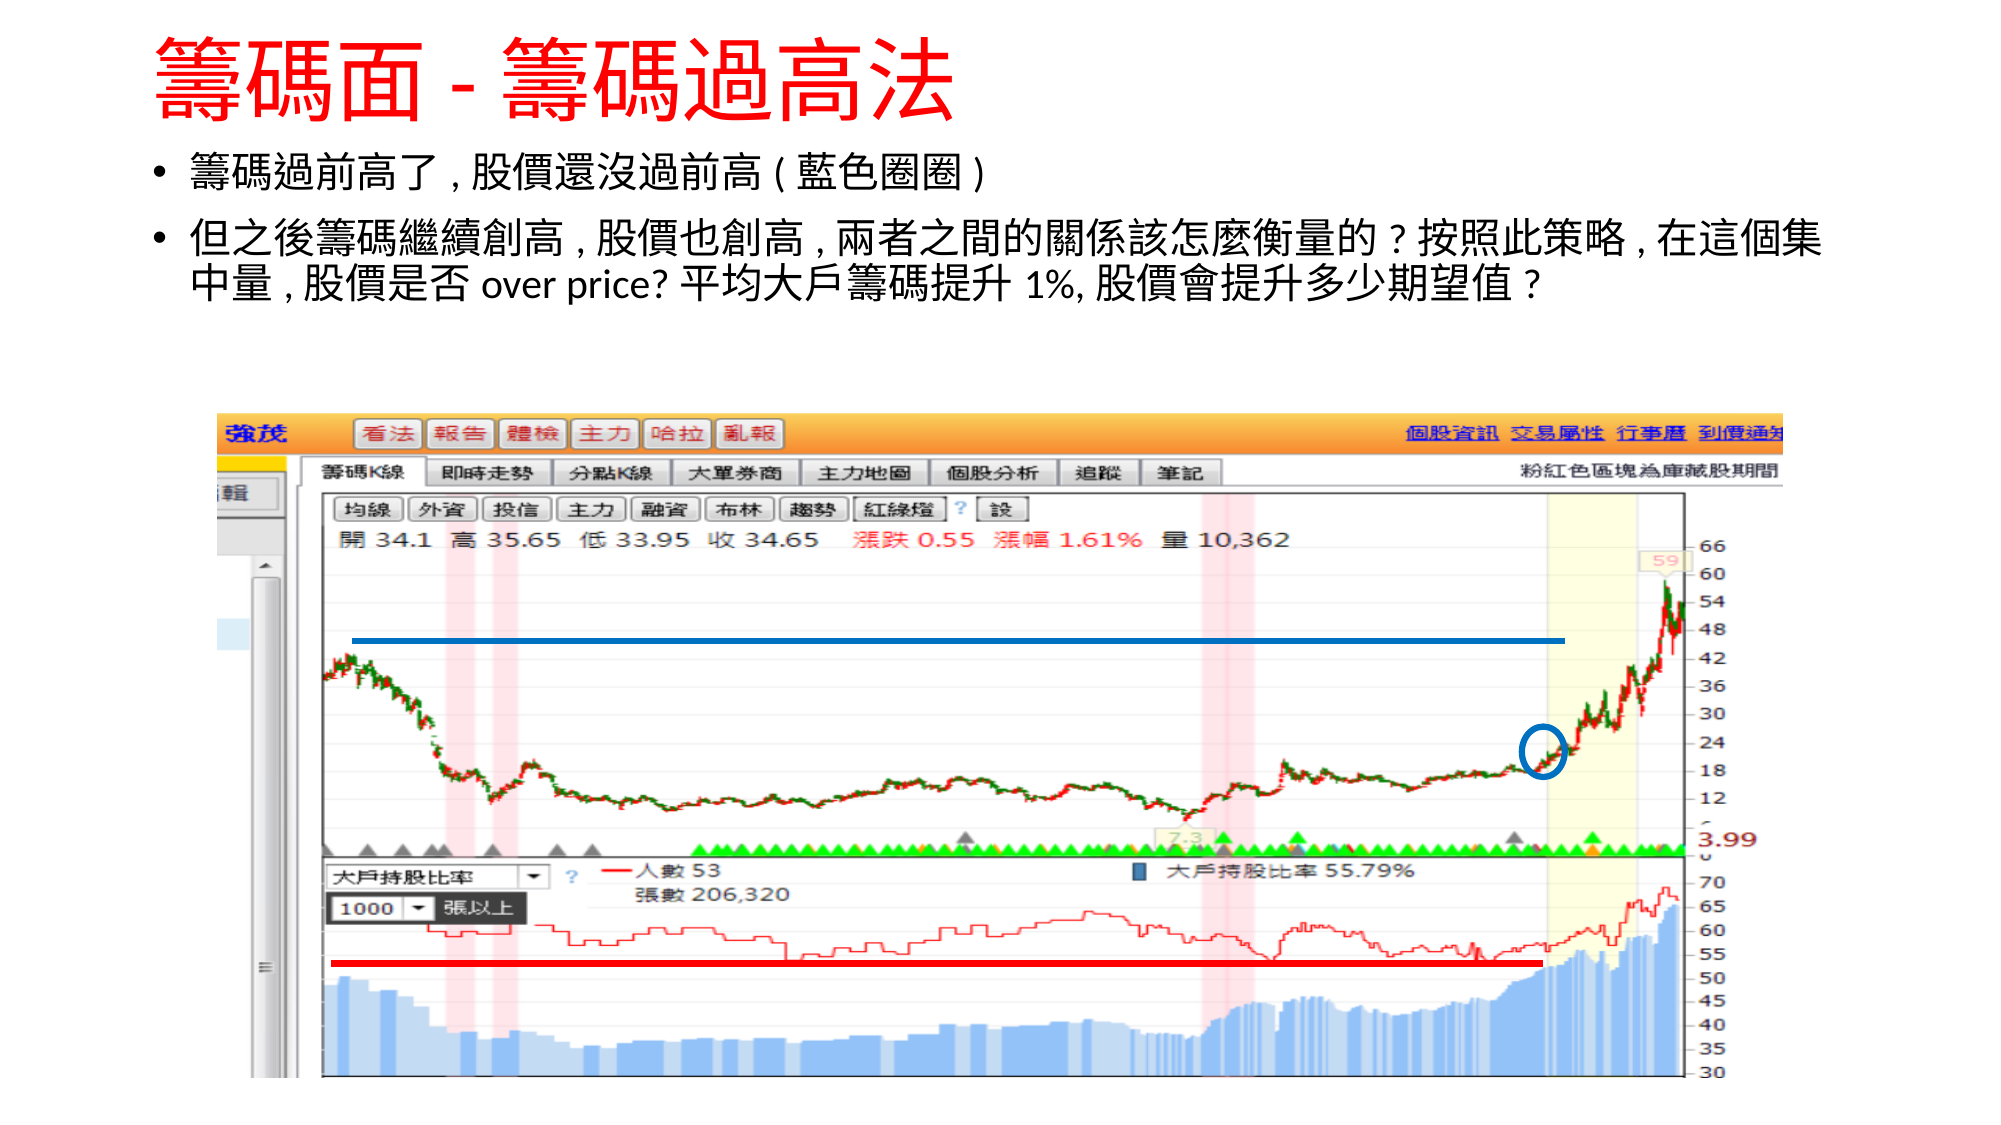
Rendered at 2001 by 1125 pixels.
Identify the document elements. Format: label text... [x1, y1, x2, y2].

list 籌碼過前高了,股價還沒過前高(藍色圈圈) 但之後籌碼繼續創高,股價也創高,兩者之間的關係該怎麼衡量的?按照此策略,在這個集中量,股價是否over price?平均大戶籌碼提升1%,股價會提升多少期望值? [137, 143, 1863, 1014]
title 籌碼面-籌碼過高法 [137, 0, 1863, 143]
picture [217, 413, 1783, 1079]
